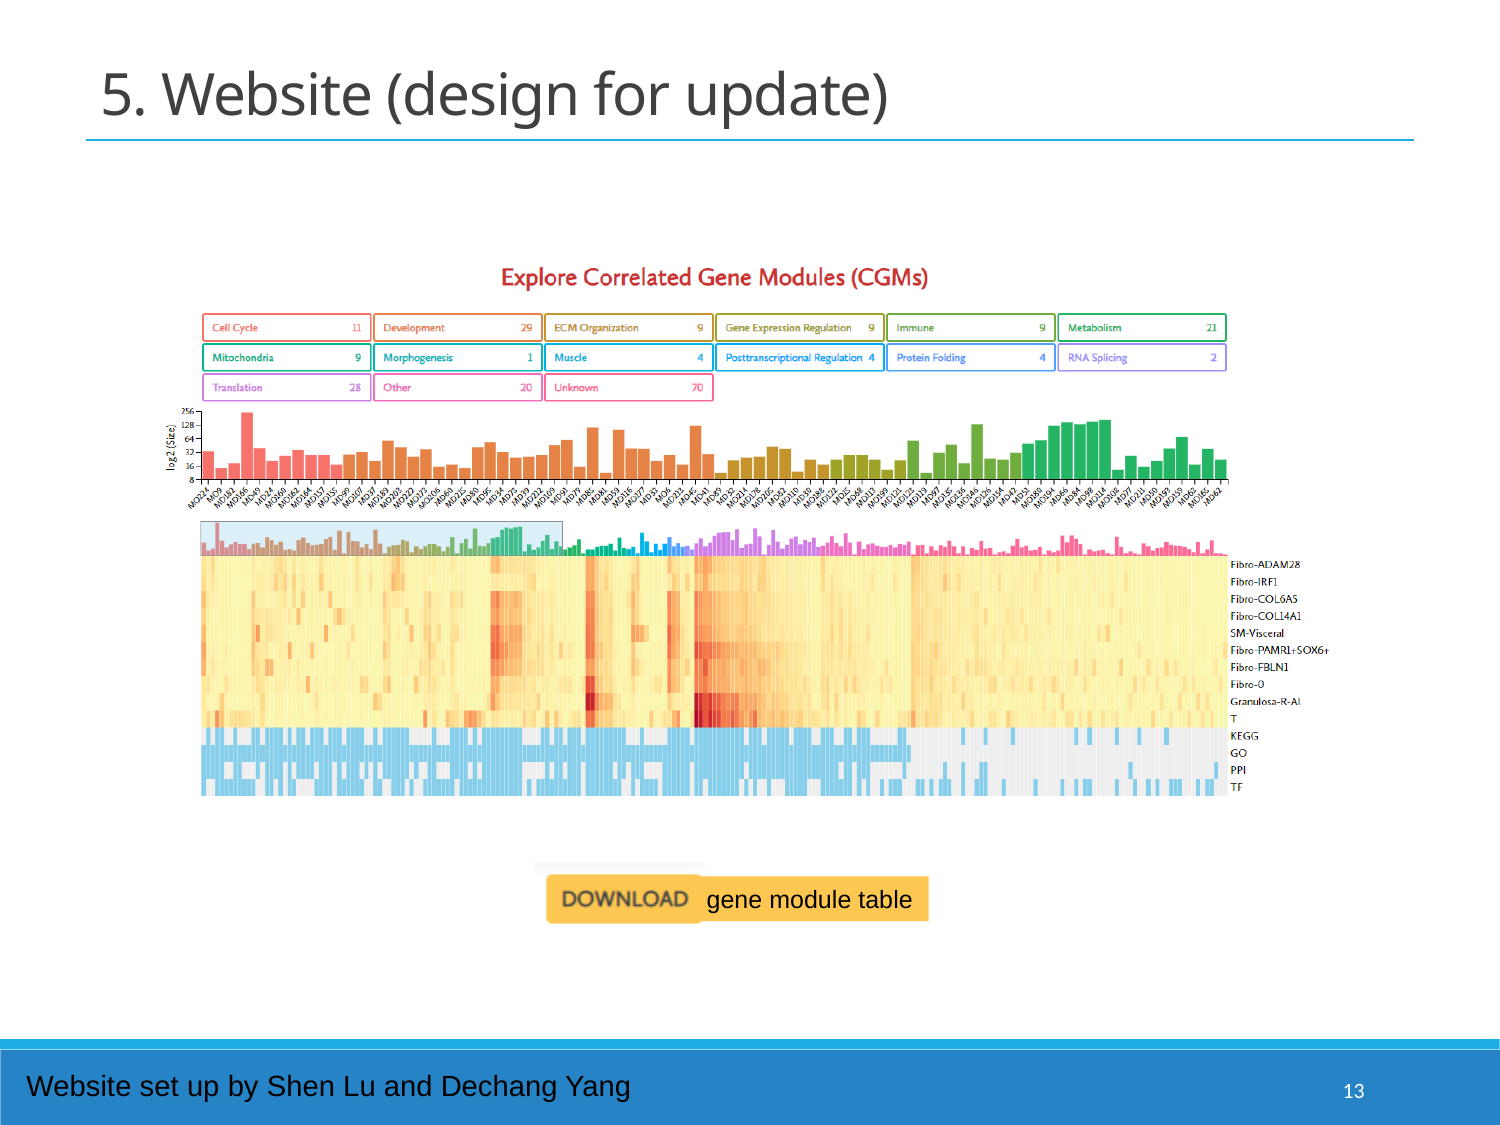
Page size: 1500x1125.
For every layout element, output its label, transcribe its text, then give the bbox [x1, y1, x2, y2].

text_box Website set up by Shen Lu and Dechang Yang [11, 1059, 941, 1110]
slide_number 12 [1218, 1059, 1380, 1120]
picture [158, 252, 1341, 817]
picture [533, 862, 715, 936]
title 5. Website (design for update) [85, 58, 1415, 135]
text_box gene module table [724, 876, 929, 922]
